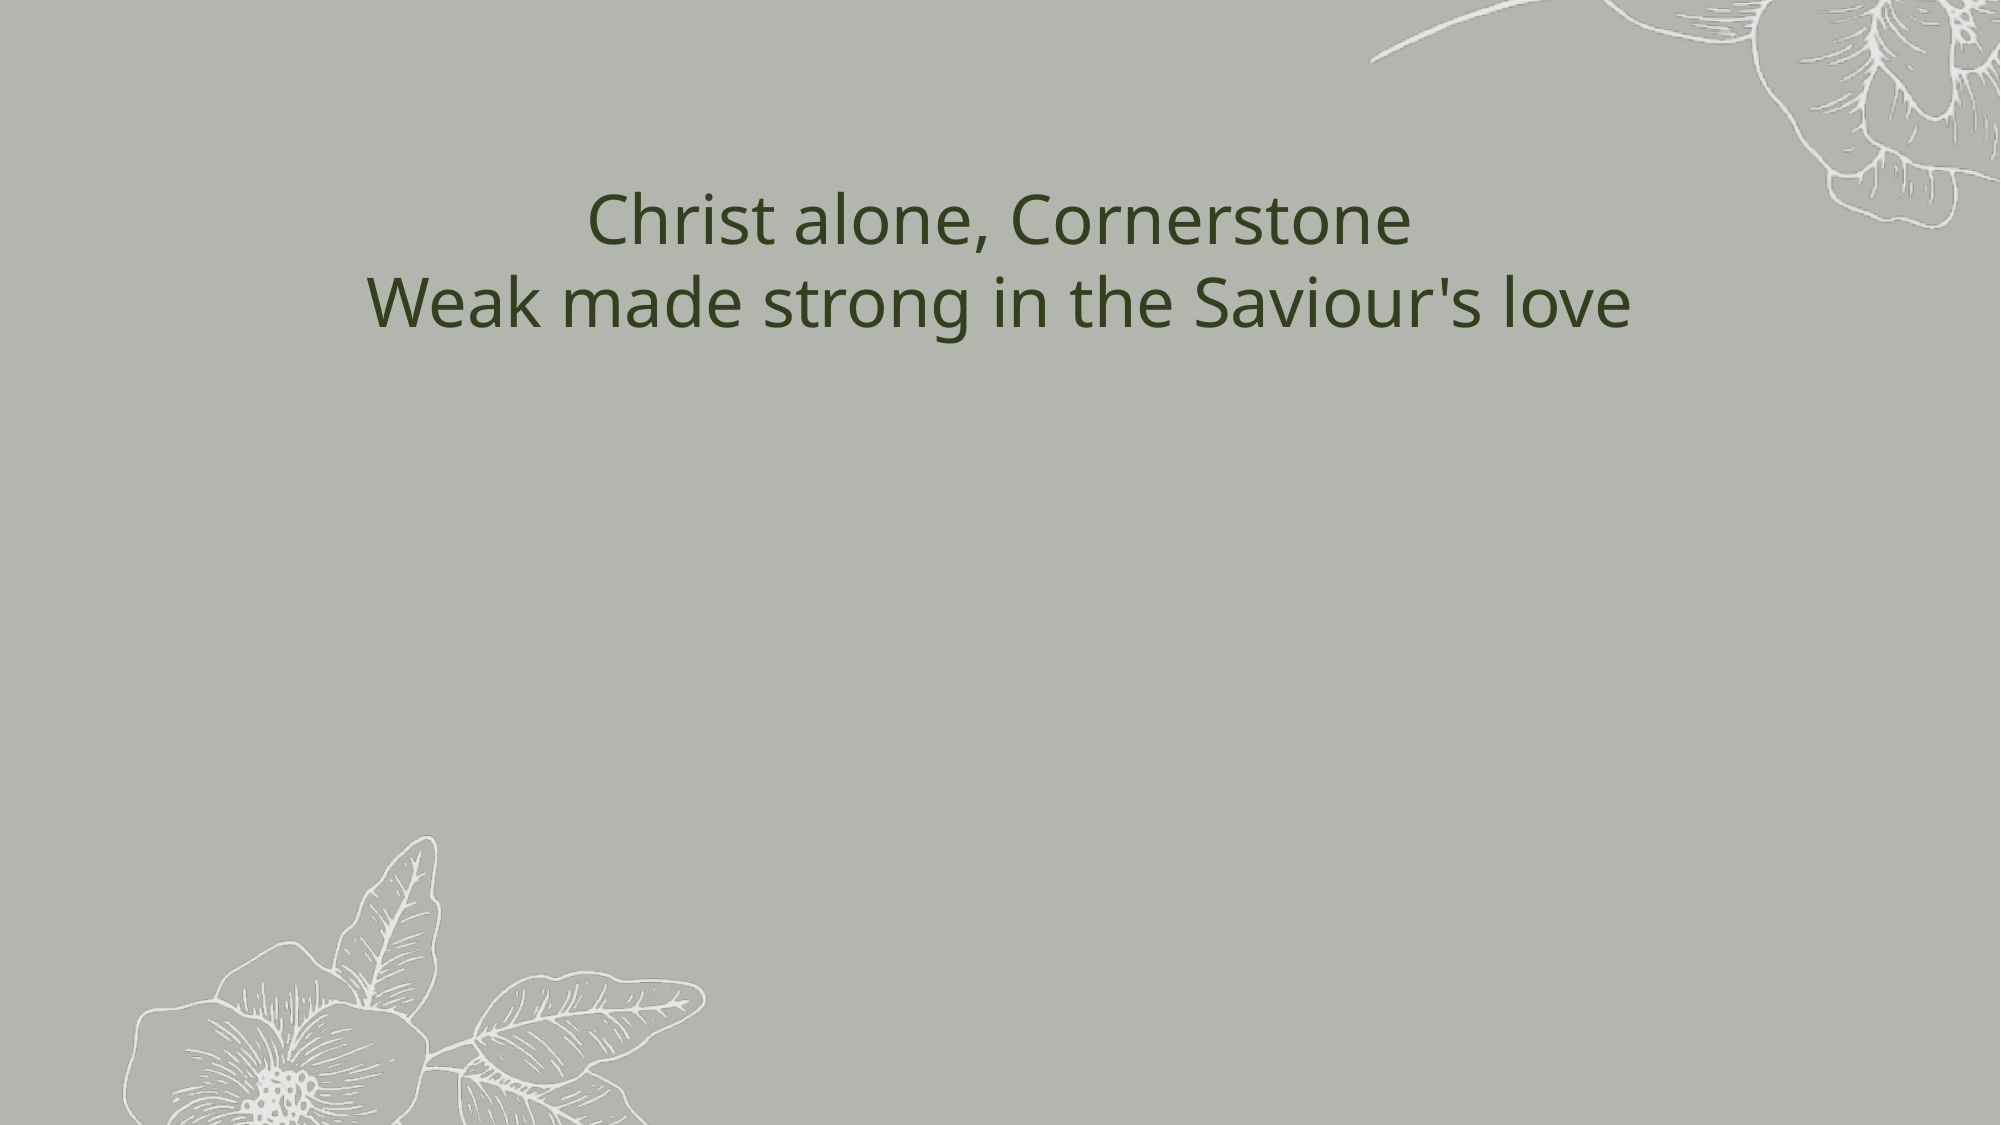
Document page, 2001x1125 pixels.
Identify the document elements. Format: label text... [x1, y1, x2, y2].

picture [98, 811, 731, 1125]
picture [1329, 0, 2001, 416]
text_box Christ alone, Cornerstone Weak made strong in the Saviour's love [99, 168, 1900, 431]
